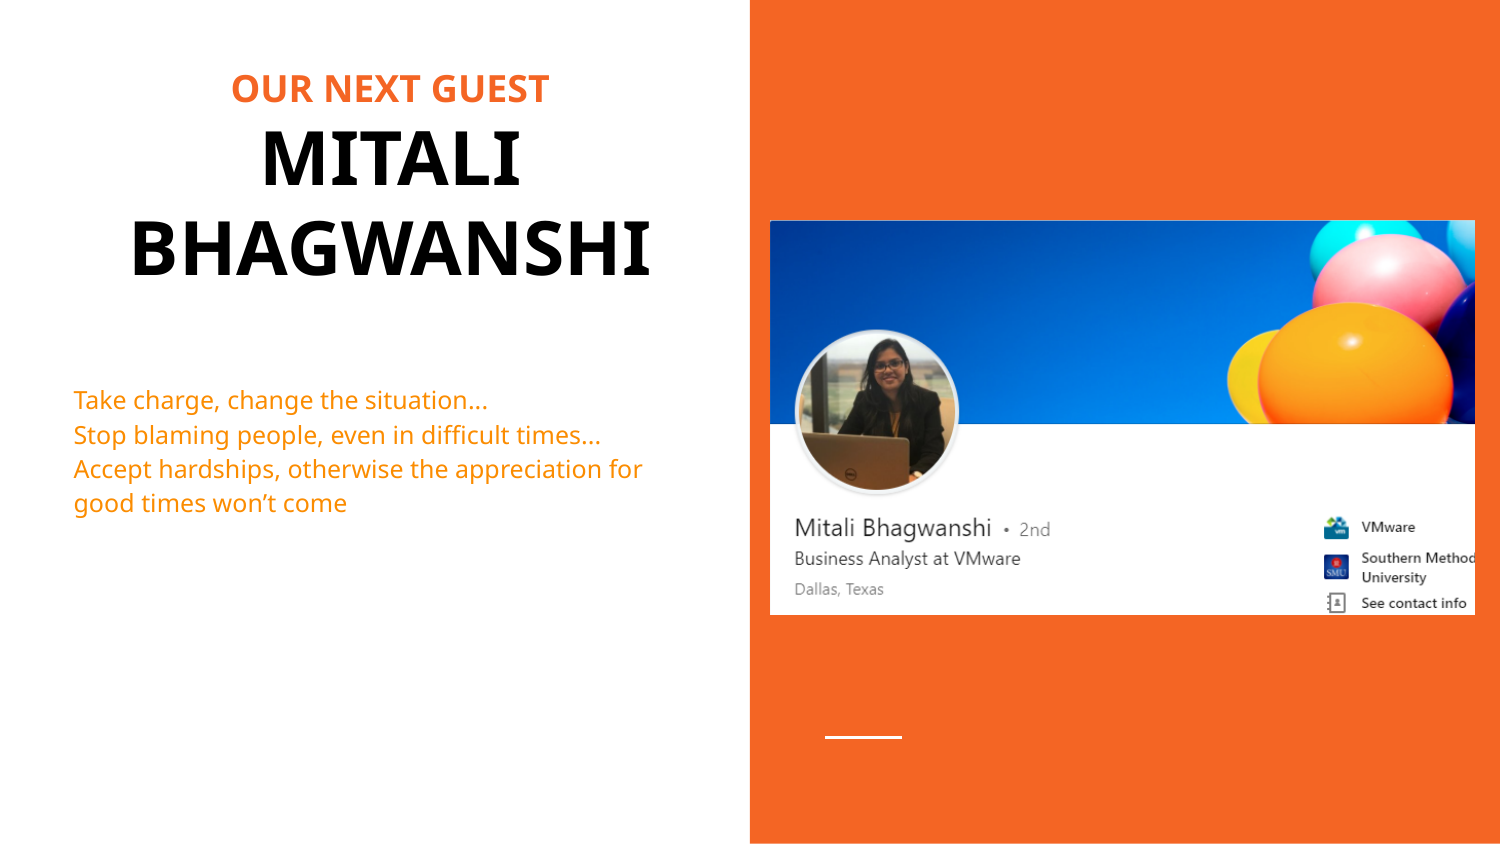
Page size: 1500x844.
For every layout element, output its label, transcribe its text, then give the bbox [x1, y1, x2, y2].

picture [769, 219, 1476, 615]
subtitle OUR NEXT GUEST MITALI BHAGWANSHI Take charge, change the situation... Stop blaming people, even in difficult times... Accept hardships, otherwise the appreciation for good times won’t come [58, 50, 723, 830]
